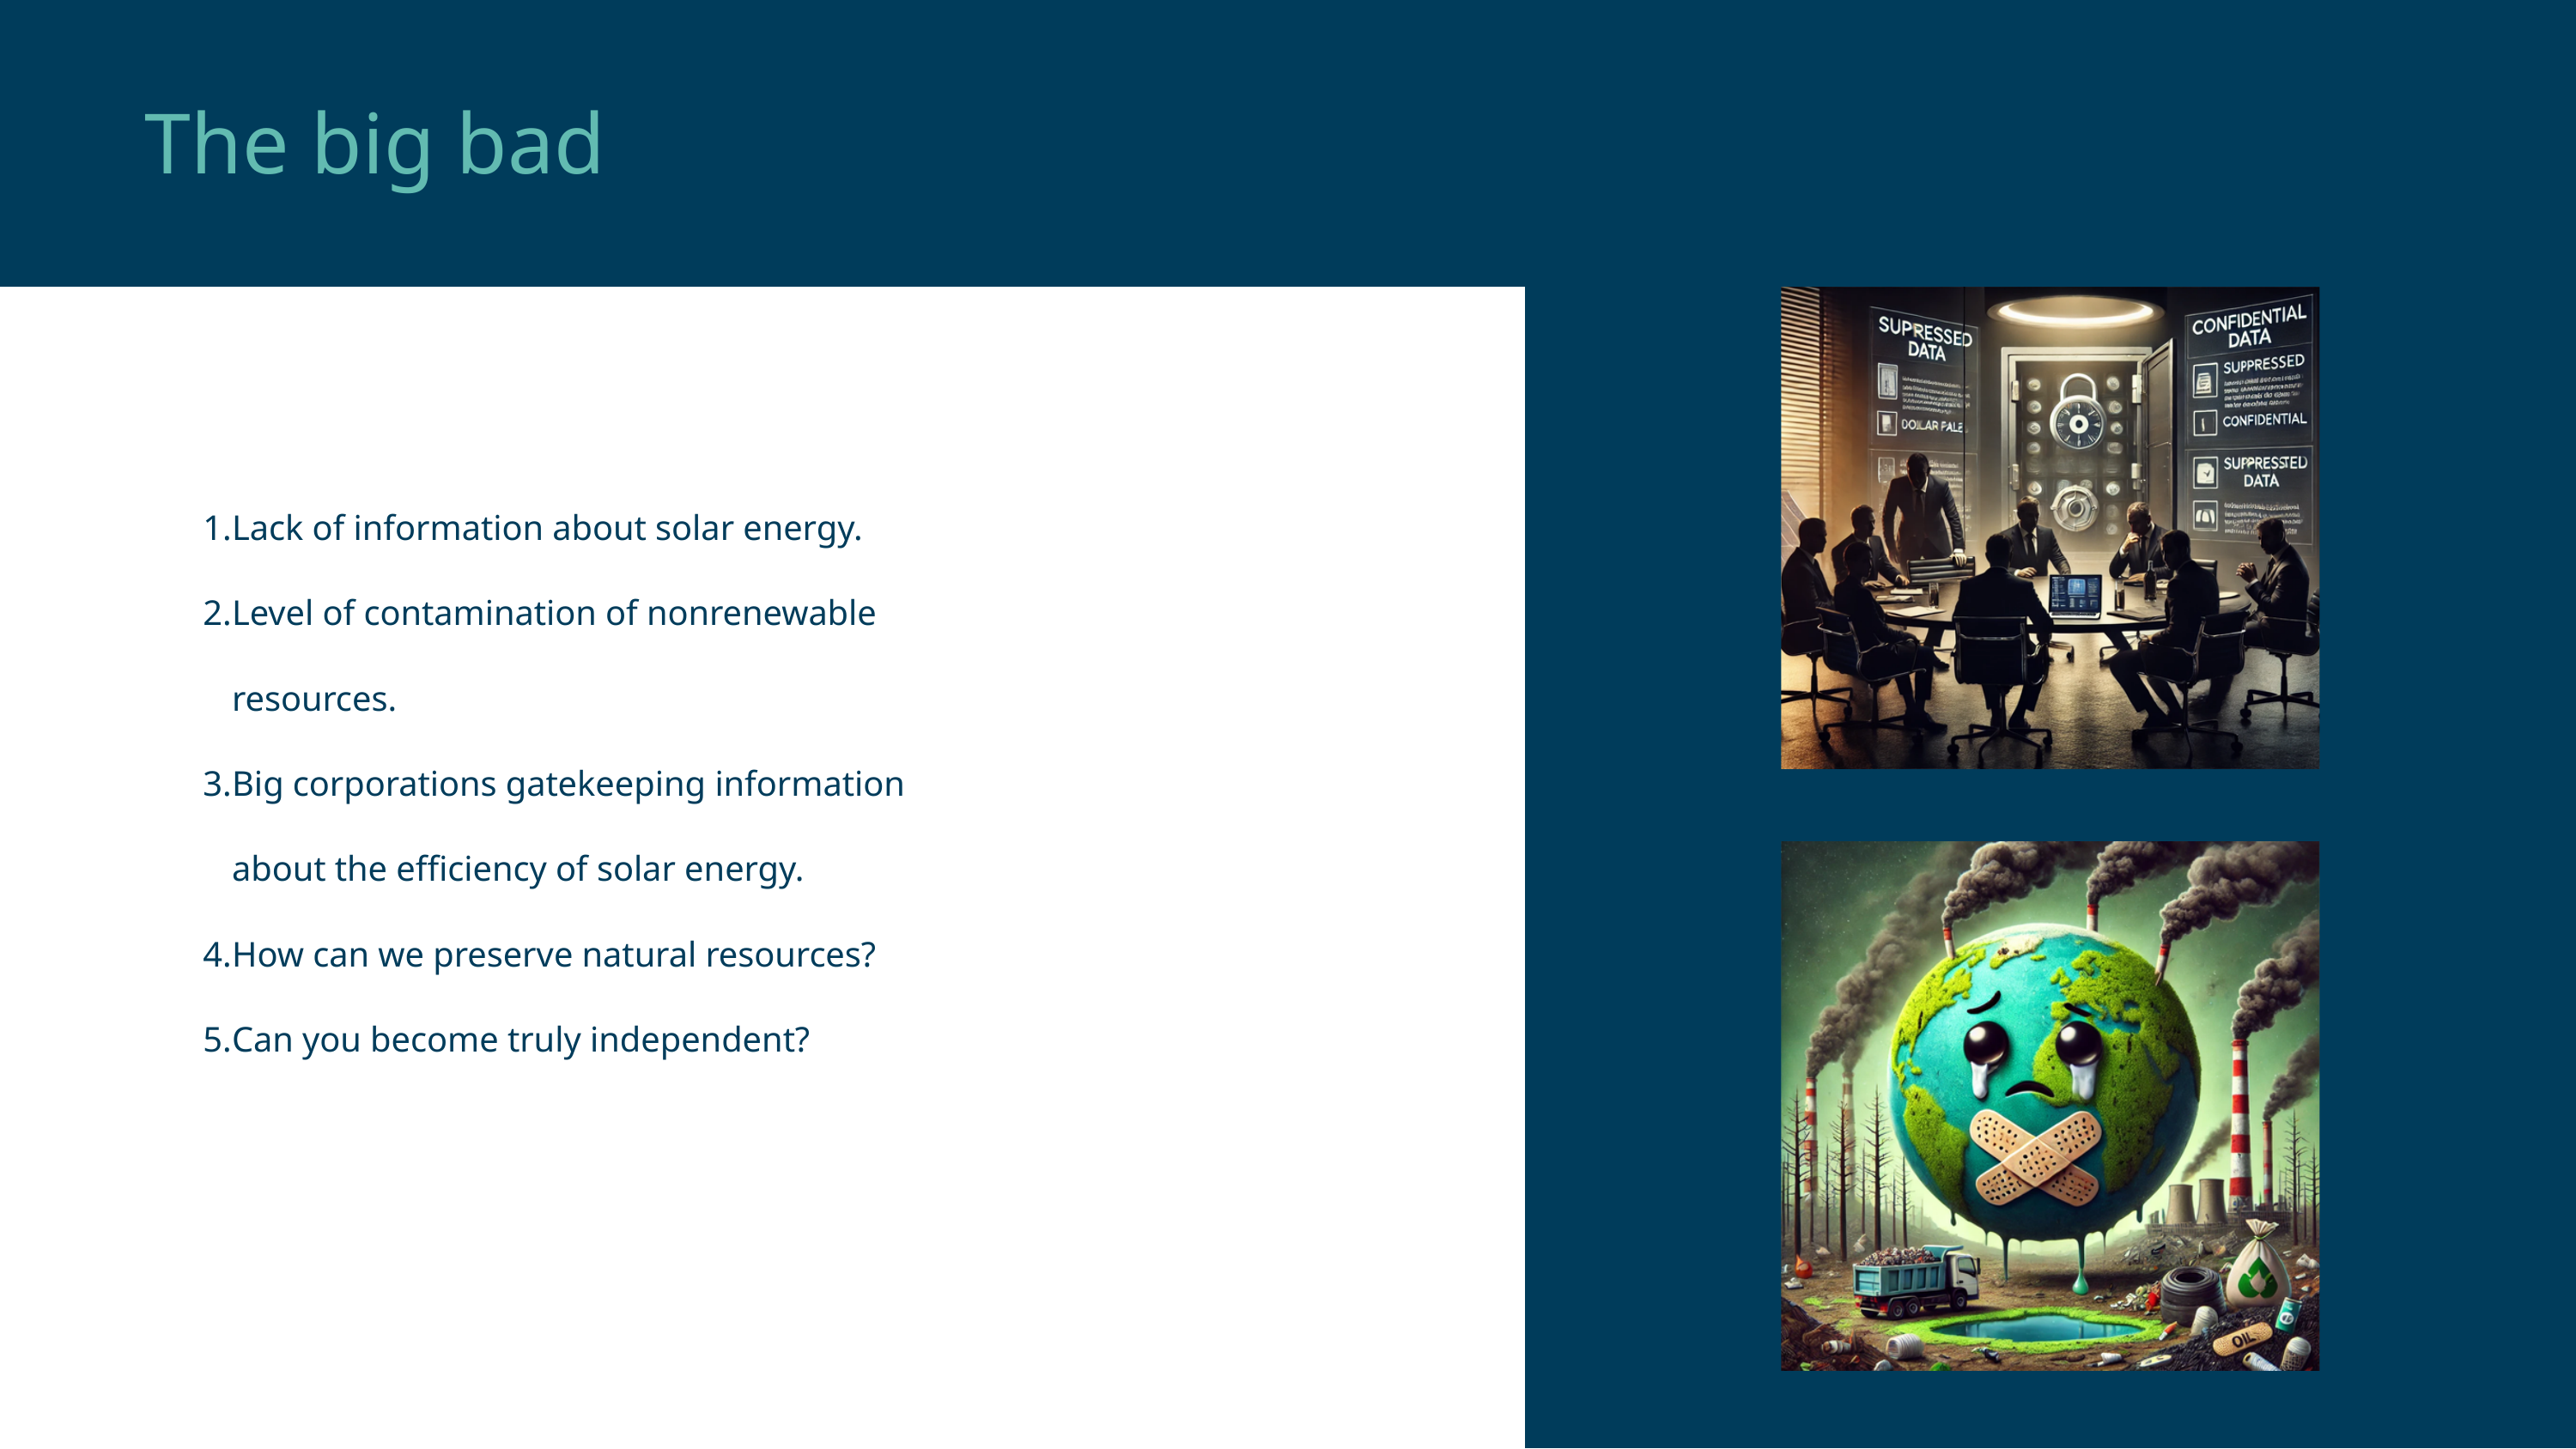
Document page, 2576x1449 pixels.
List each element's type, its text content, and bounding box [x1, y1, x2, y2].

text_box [0, 0, 2576, 288]
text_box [1781, 286, 2320, 769]
text_box Lack of information about solar energy. Level of contamination of nonrenewable resources. Big corporations gatekeeping information about the efficiency of solar energy. How can we preserve natural resources? Can you become truly independent? [173, 461, 934, 1059]
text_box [1524, 297, 2576, 1449]
